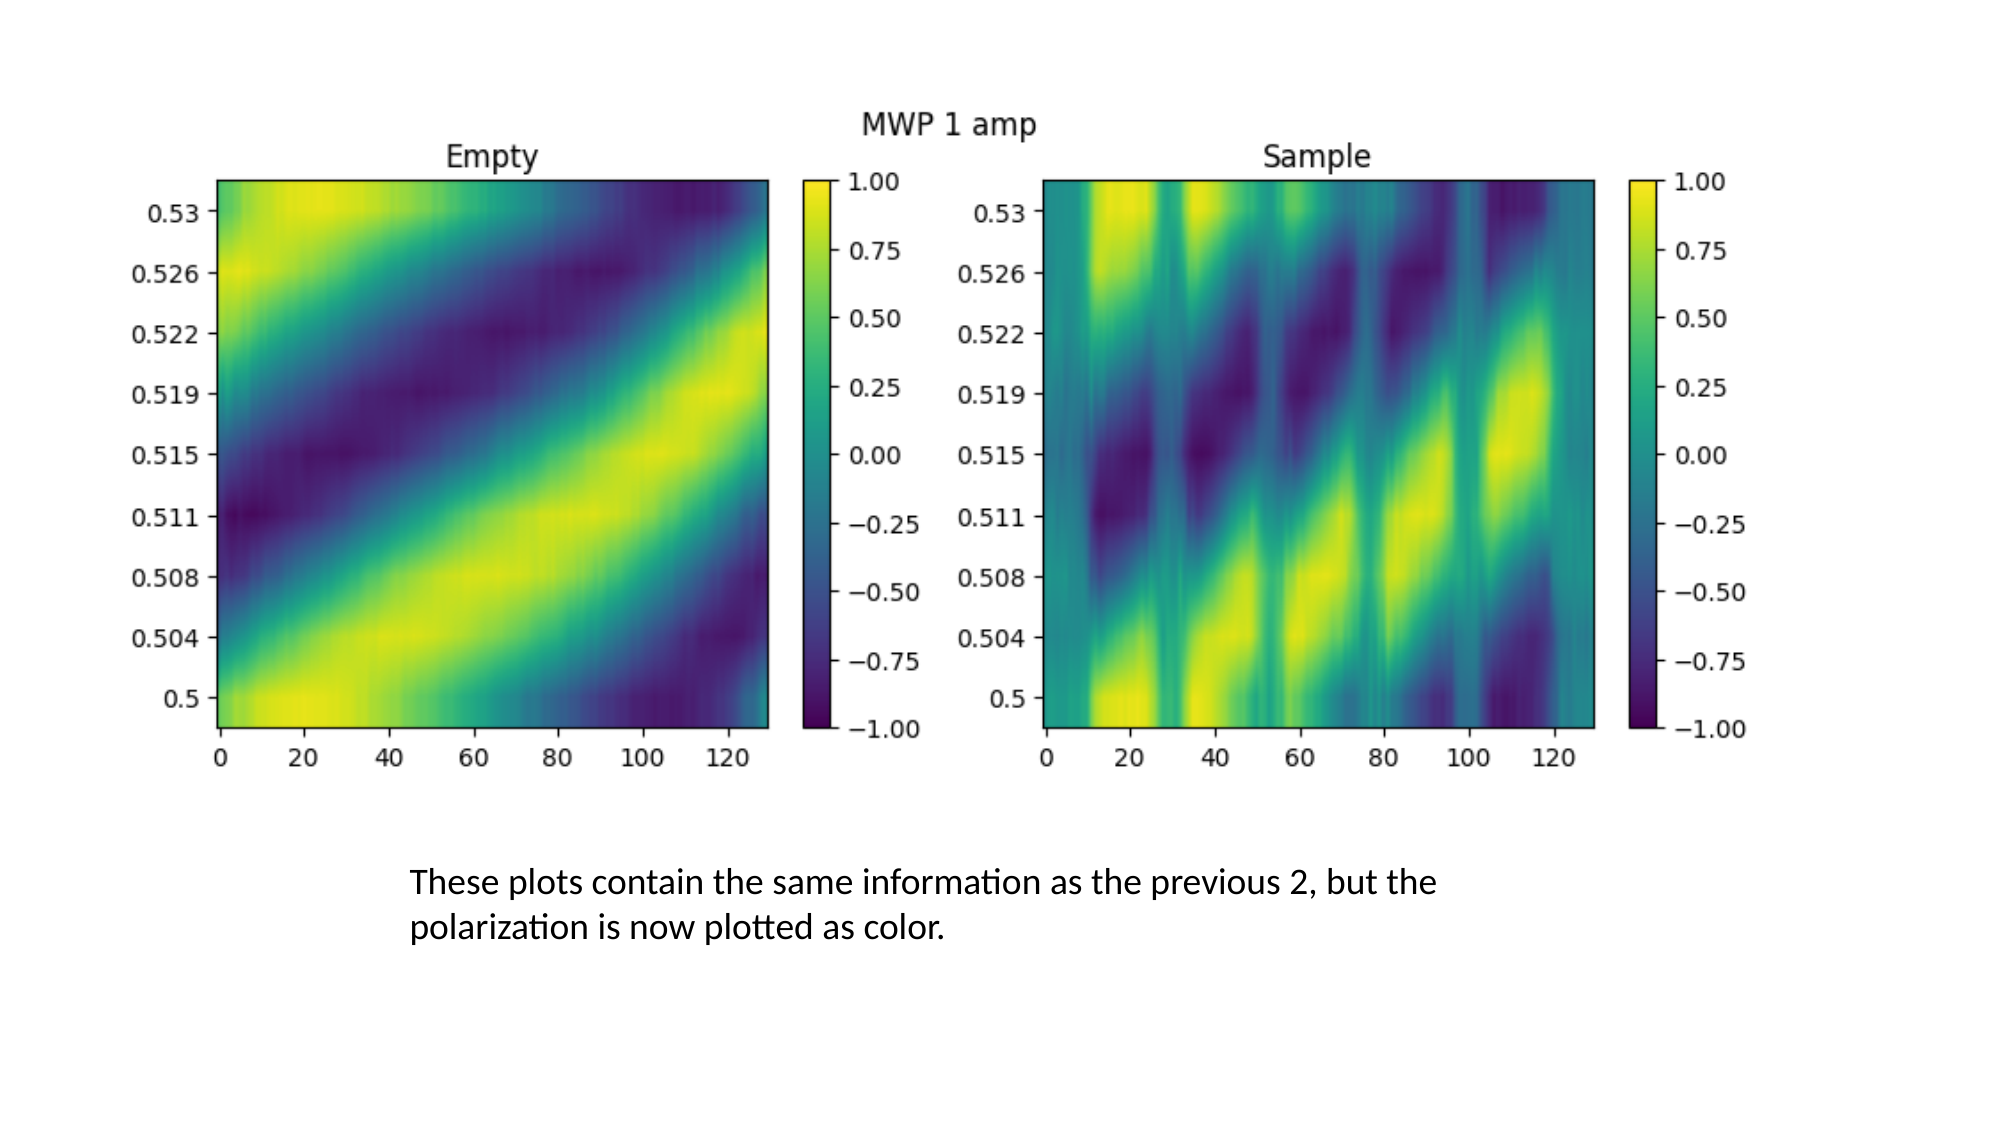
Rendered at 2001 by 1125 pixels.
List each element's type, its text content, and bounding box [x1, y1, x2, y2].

text_box These plots contain the same information as the previous 2, but the polarization is now plotted as color. [394, 849, 1526, 1000]
picture [111, 93, 1766, 788]
